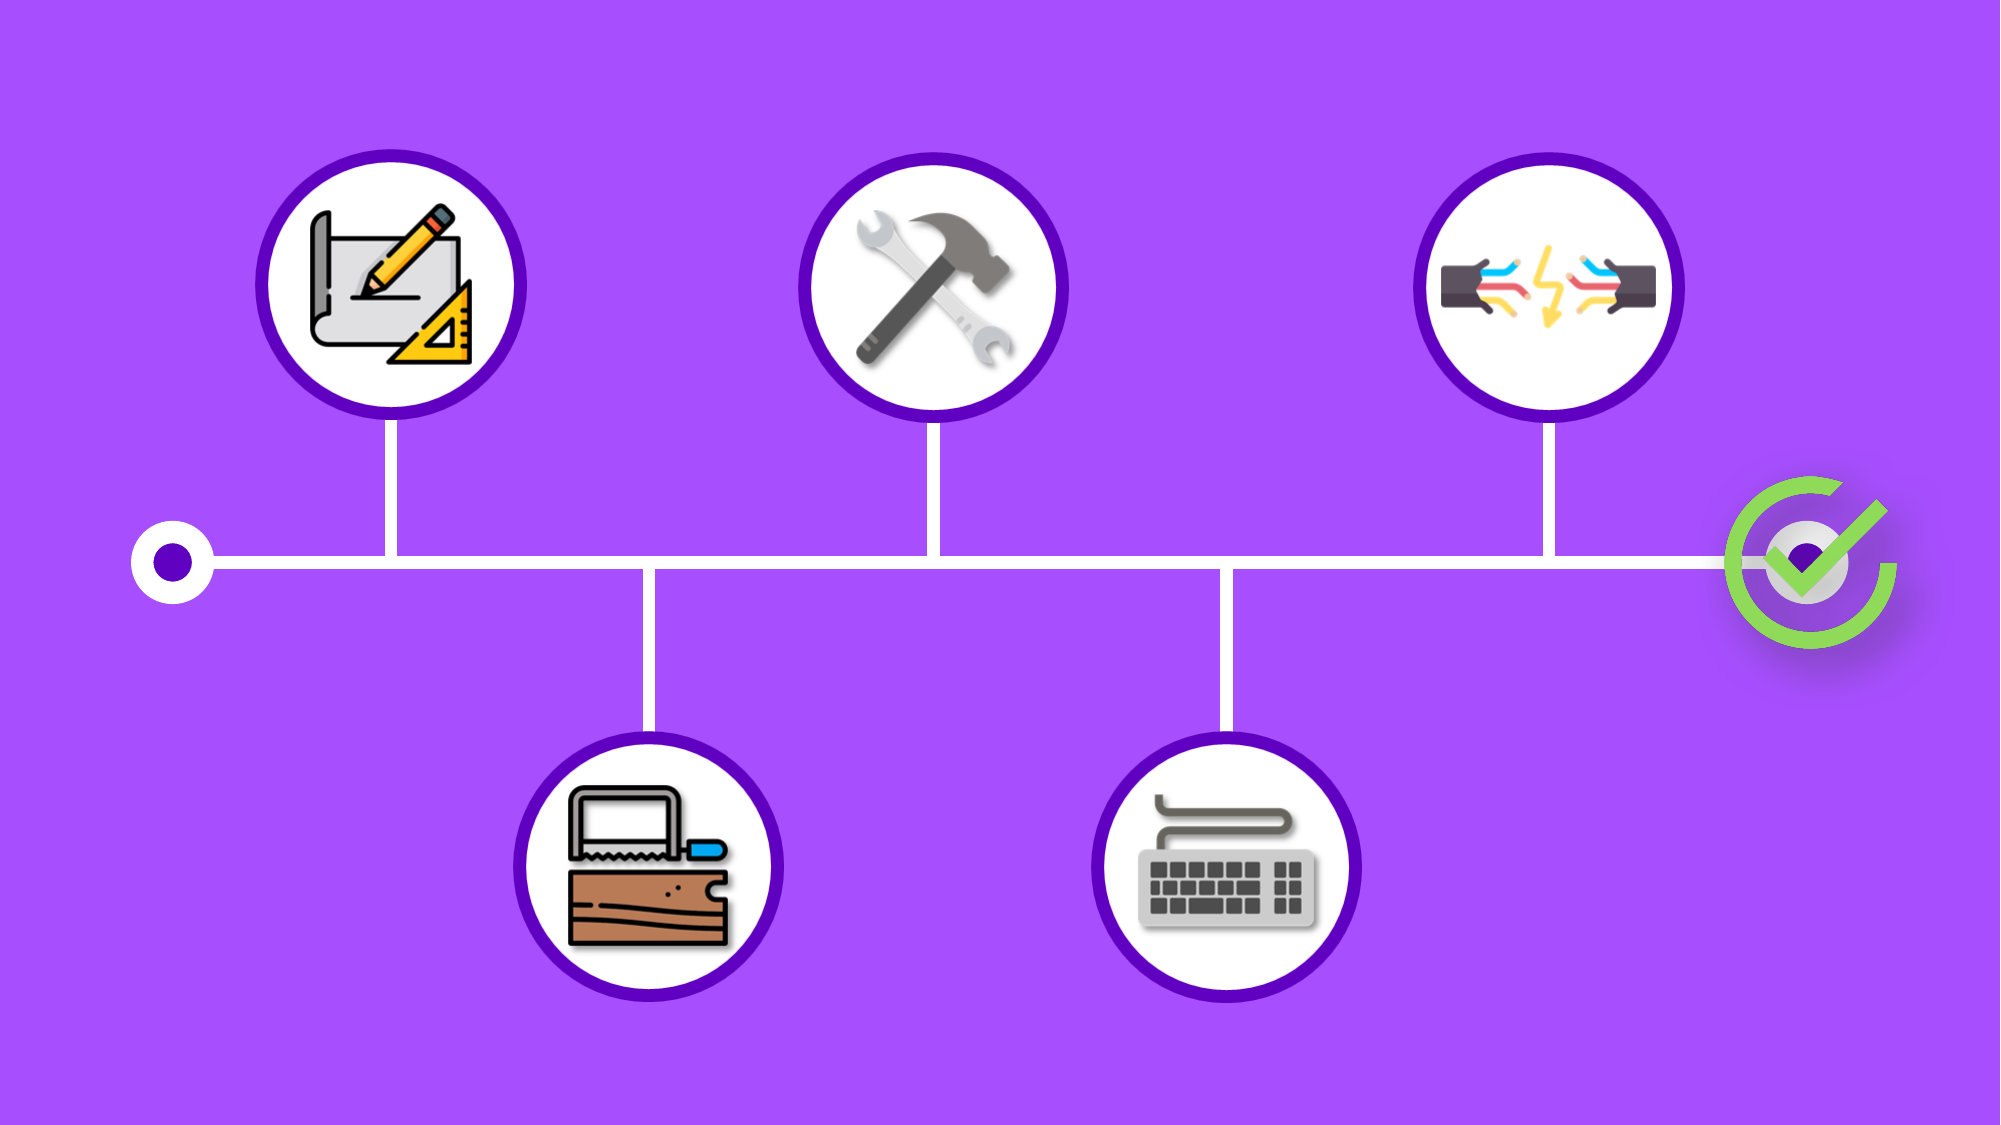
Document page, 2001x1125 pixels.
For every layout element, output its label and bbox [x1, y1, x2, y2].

picture [255, 149, 527, 420]
picture [513, 731, 784, 1002]
text_box [131, 520, 215, 605]
picture [798, 152, 1069, 423]
text_box [151, 541, 194, 584]
picture [1413, 152, 1685, 423]
picture [1091, 731, 1362, 1003]
picture [1724, 476, 1897, 649]
